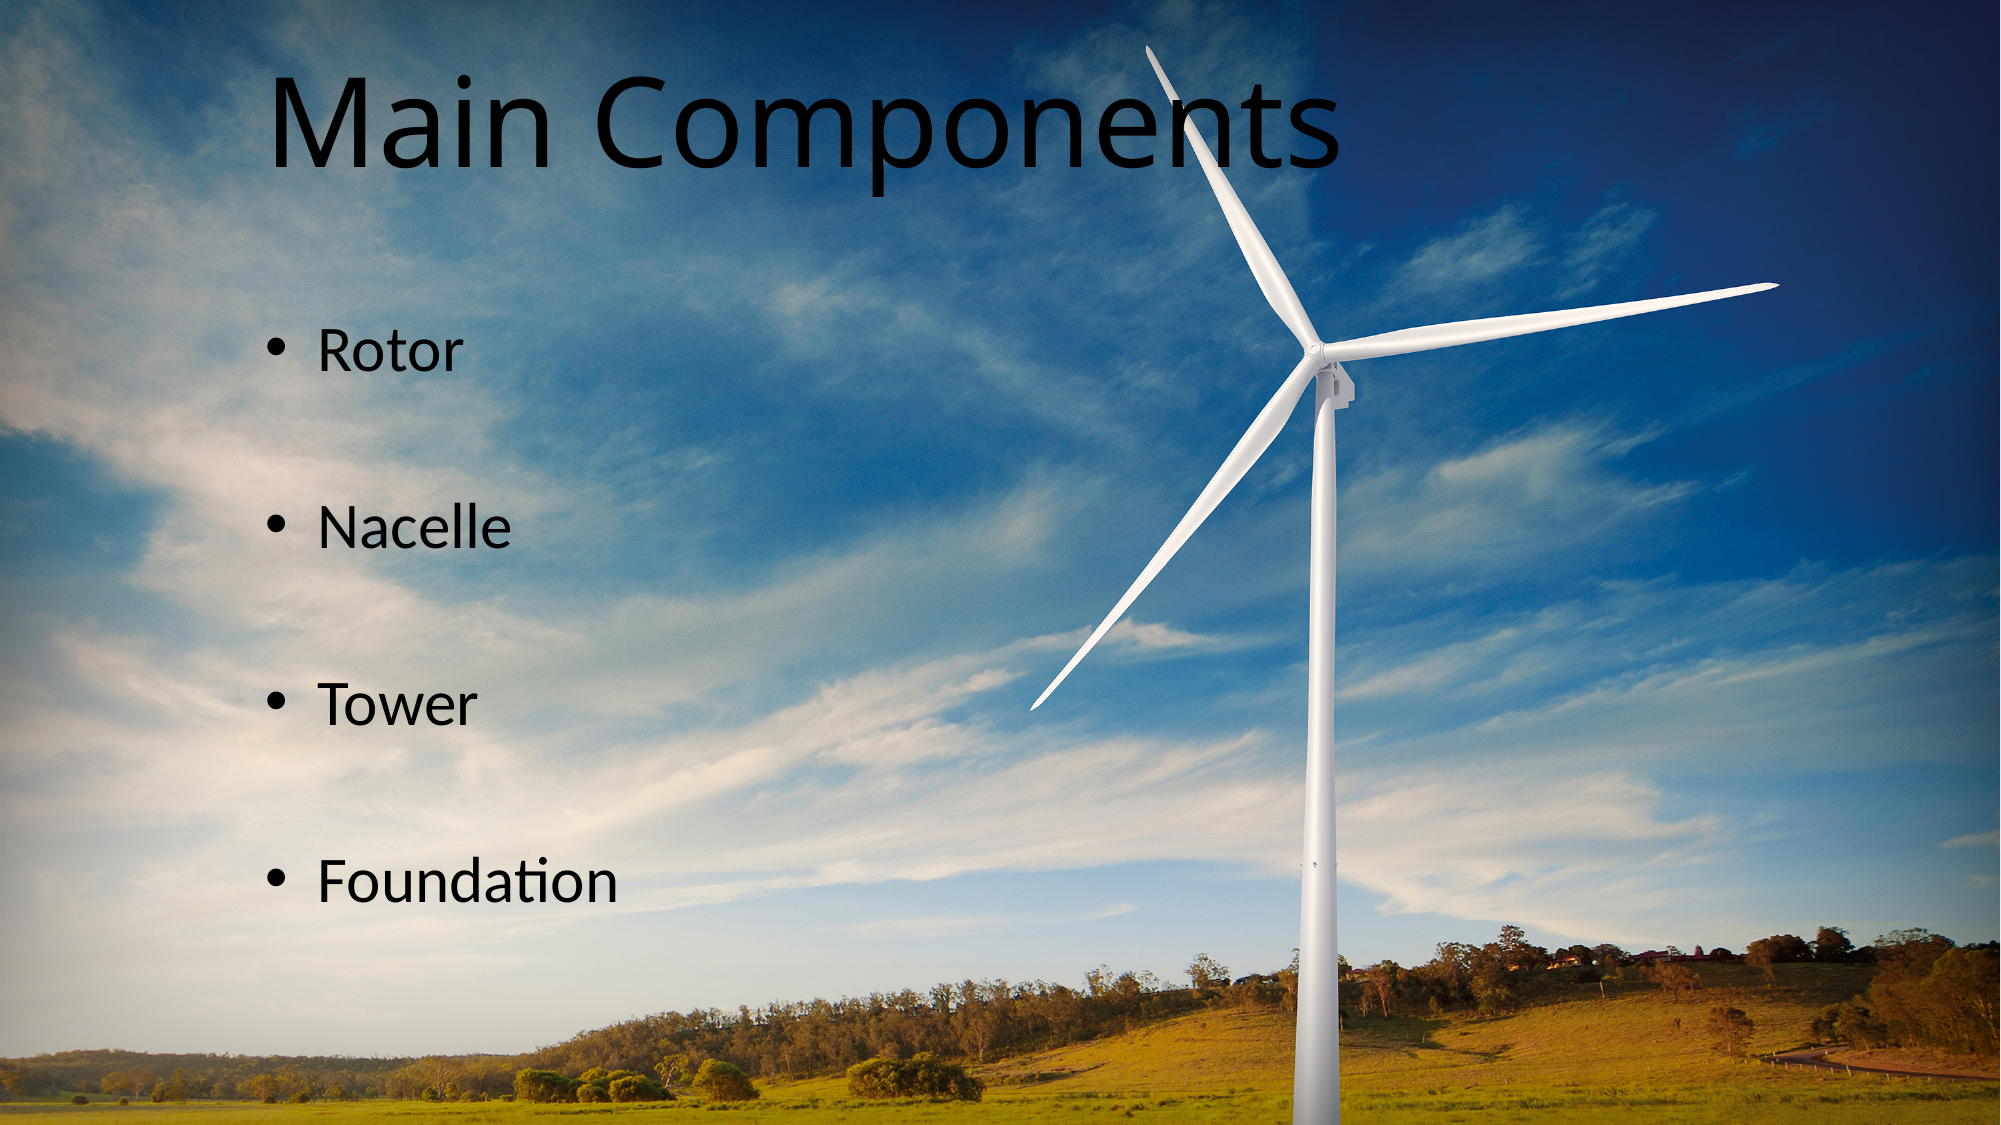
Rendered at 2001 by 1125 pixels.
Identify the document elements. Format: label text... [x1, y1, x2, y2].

picture [0, 0, 2001, 1125]
title Main Components [249, 42, 1750, 203]
subtitle Rotor Nacelle Tower Foundation [249, 307, 1750, 930]
